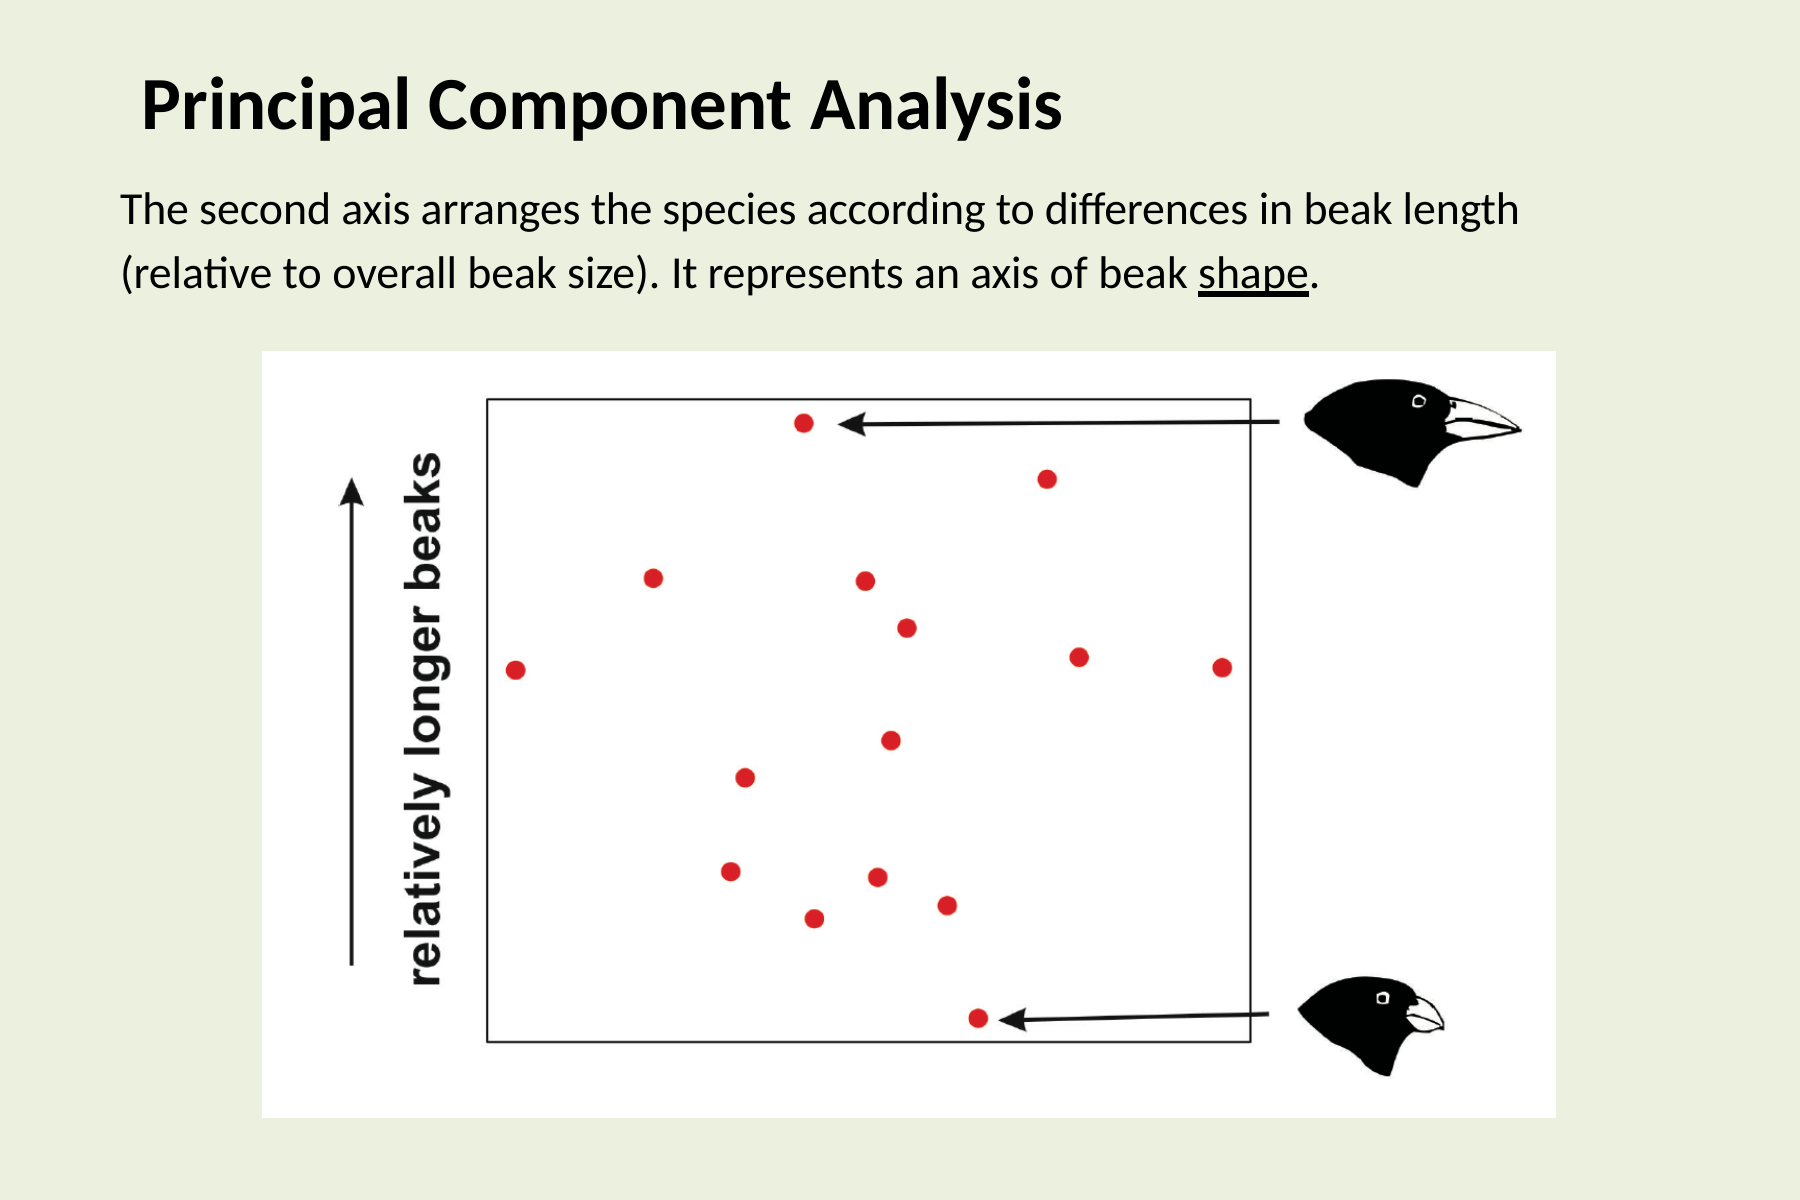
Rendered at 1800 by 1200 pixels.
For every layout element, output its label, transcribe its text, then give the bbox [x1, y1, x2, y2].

picture [262, 351, 1556, 1118]
text_box Principal Component Analysis [124, 47, 1188, 152]
text_box The second axis arranges the species according to differences in beak length (relative to overall beak size). It represents an axis of beak shape. [117, 167, 1541, 298]
